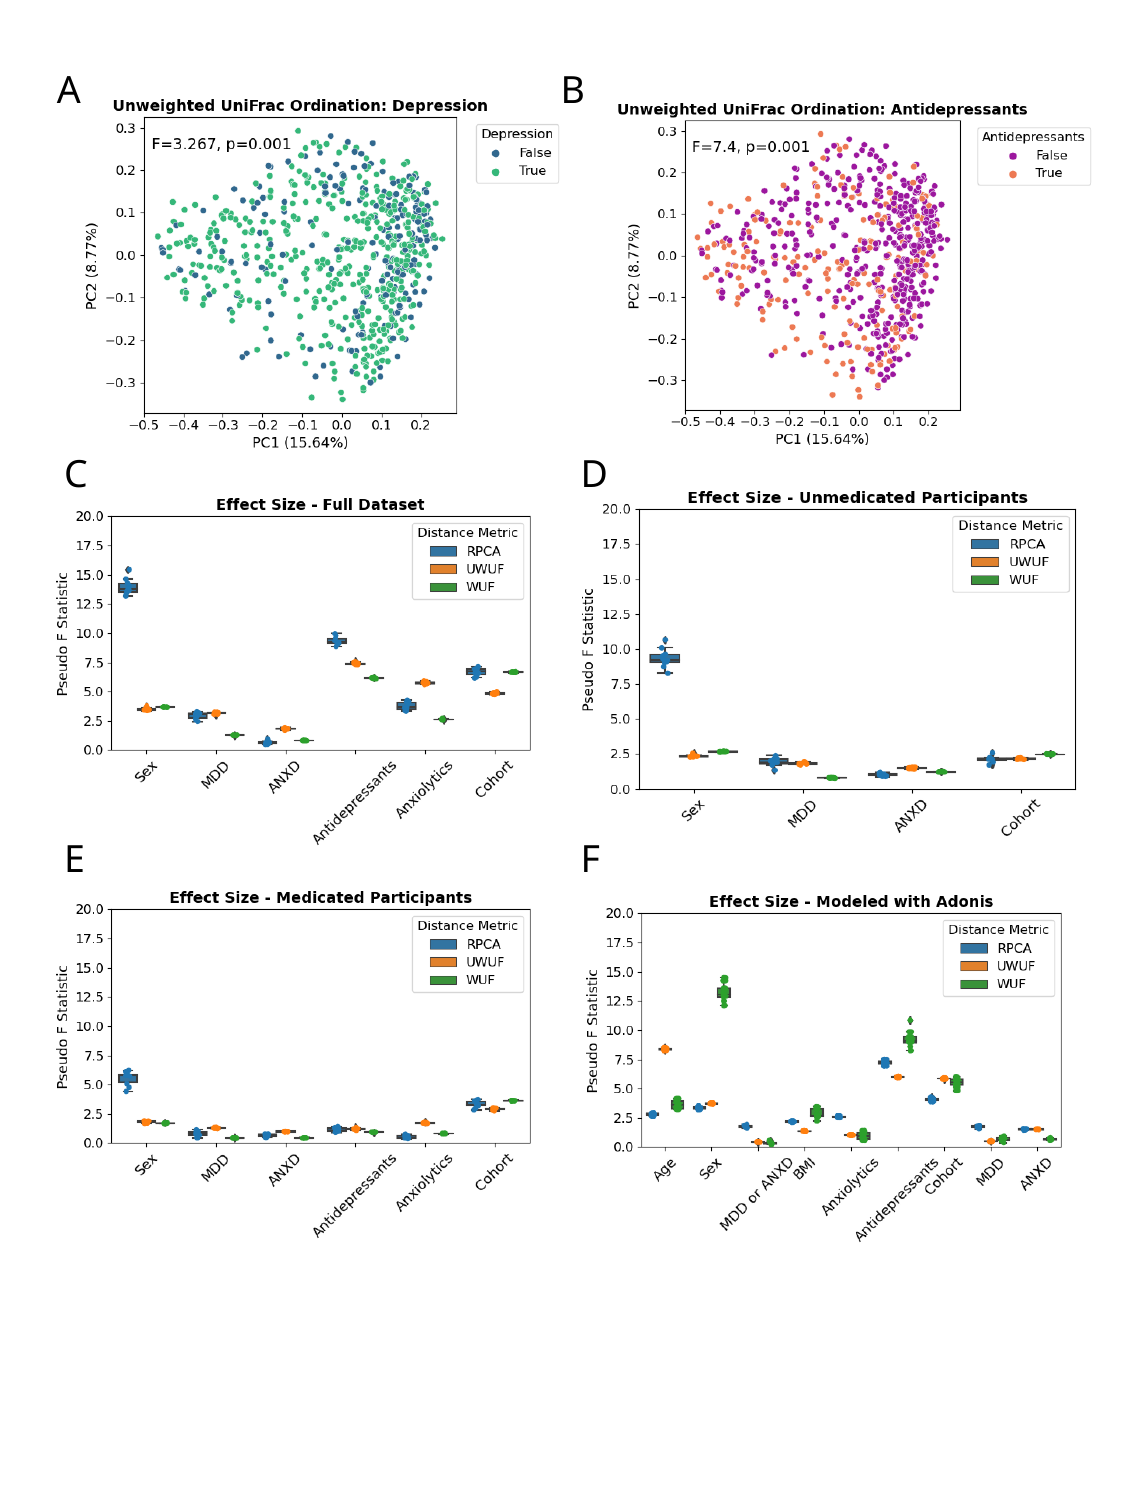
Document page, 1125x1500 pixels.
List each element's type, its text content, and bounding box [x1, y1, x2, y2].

picture [49, 883, 537, 1248]
text_box D [565, 442, 624, 503]
text_box E [49, 855, 108, 883]
text_box A [42, 58, 100, 119]
picture [574, 483, 1083, 848]
text_box C [49, 442, 108, 490]
text_box F [565, 827, 624, 887]
picture [579, 887, 1068, 1252]
picture [78, 91, 566, 458]
text_box B [545, 58, 604, 119]
picture [49, 490, 537, 855]
picture [609, 95, 1097, 454]
